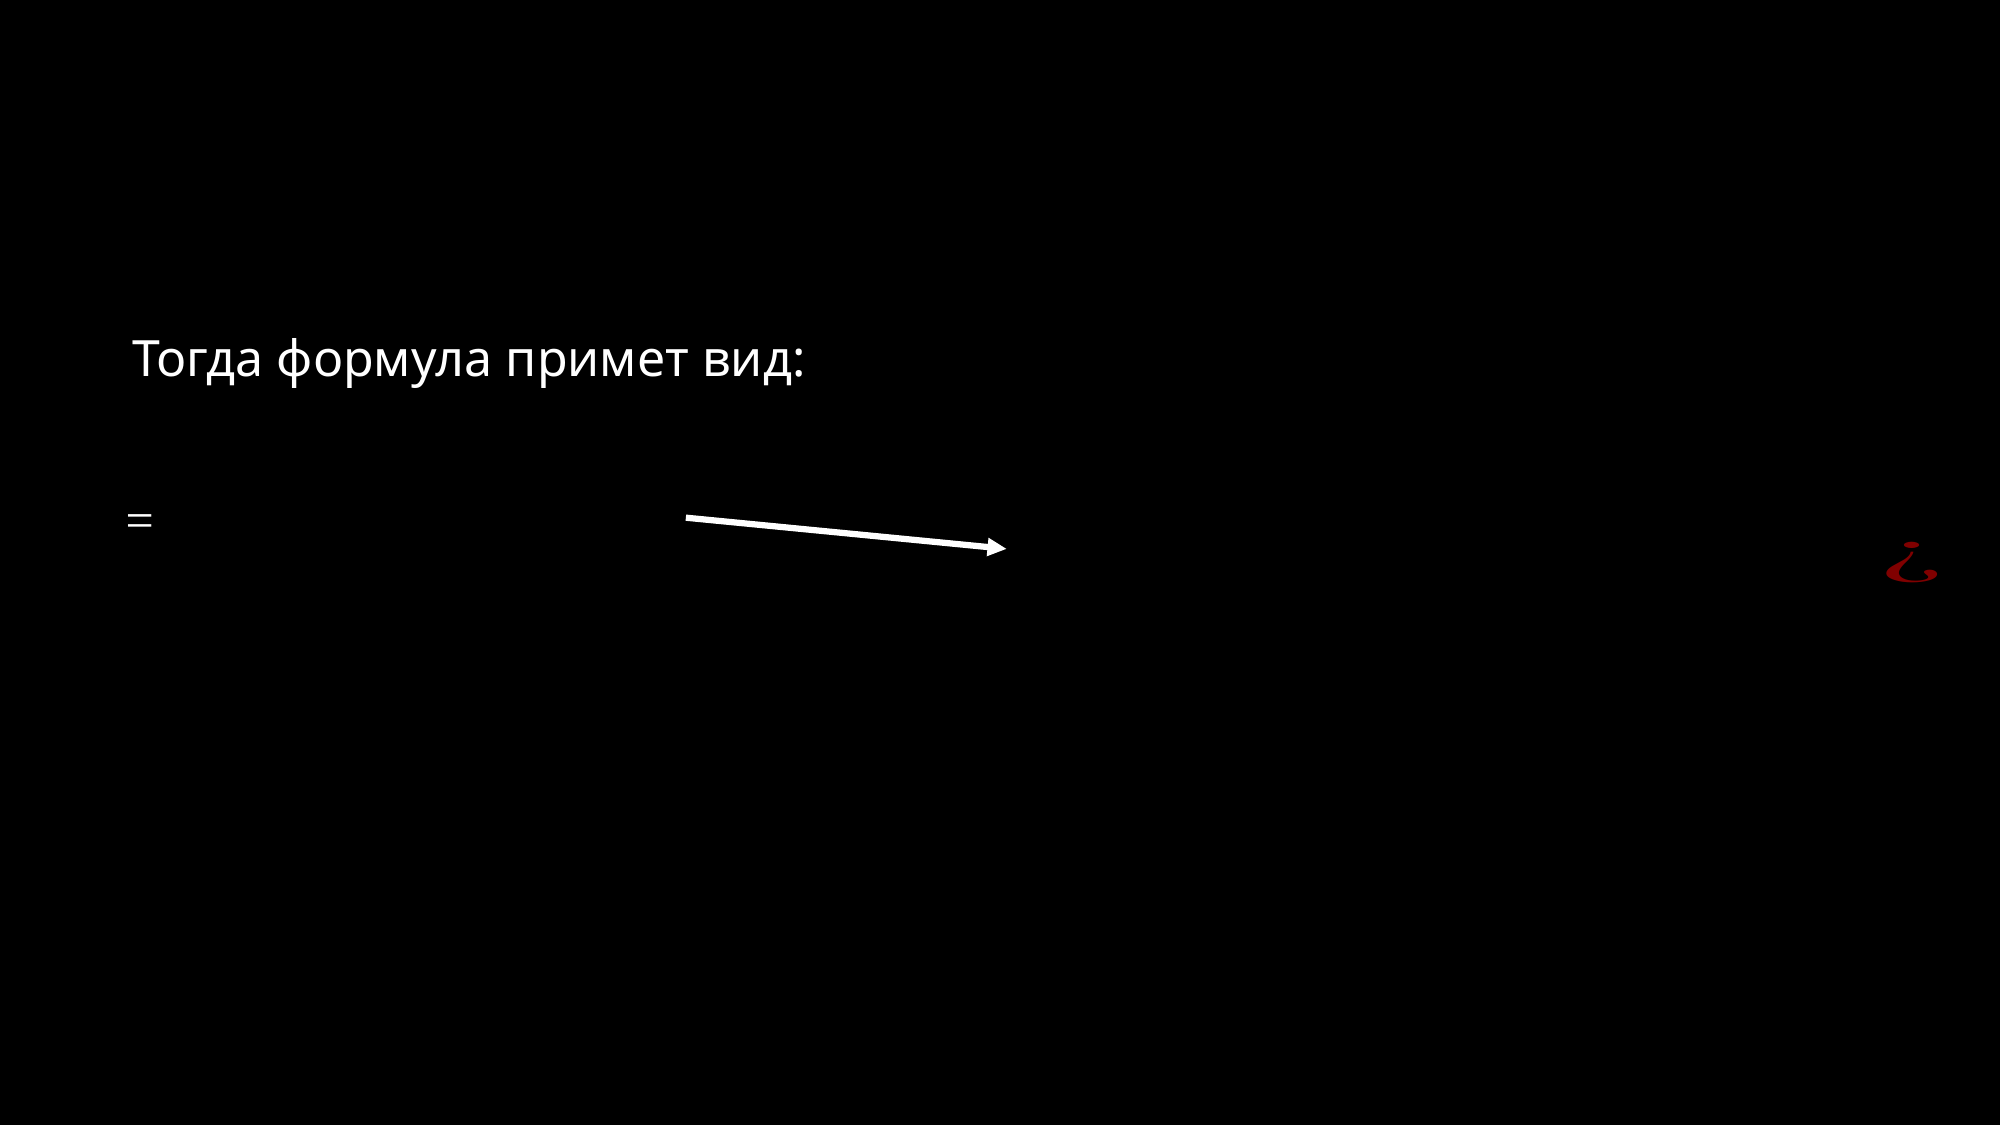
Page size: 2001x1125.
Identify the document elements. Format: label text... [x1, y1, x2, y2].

text_box Тогда формула примет вид: [117, 319, 1368, 395]
